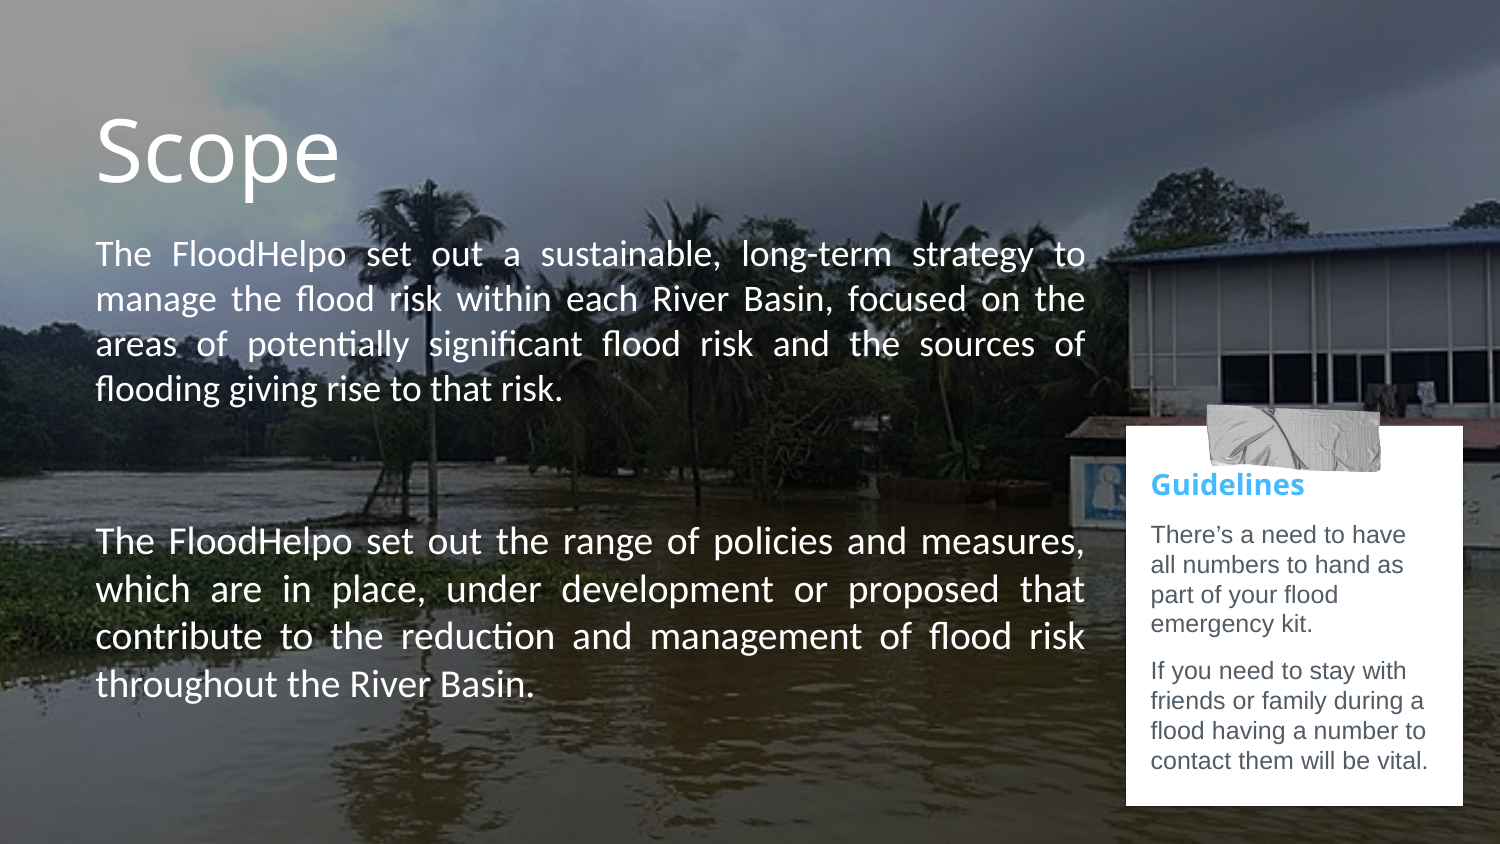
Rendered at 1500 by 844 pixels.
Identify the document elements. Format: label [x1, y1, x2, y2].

picture [0, 0, 1500, 844]
text_box [1112, 403, 1476, 821]
